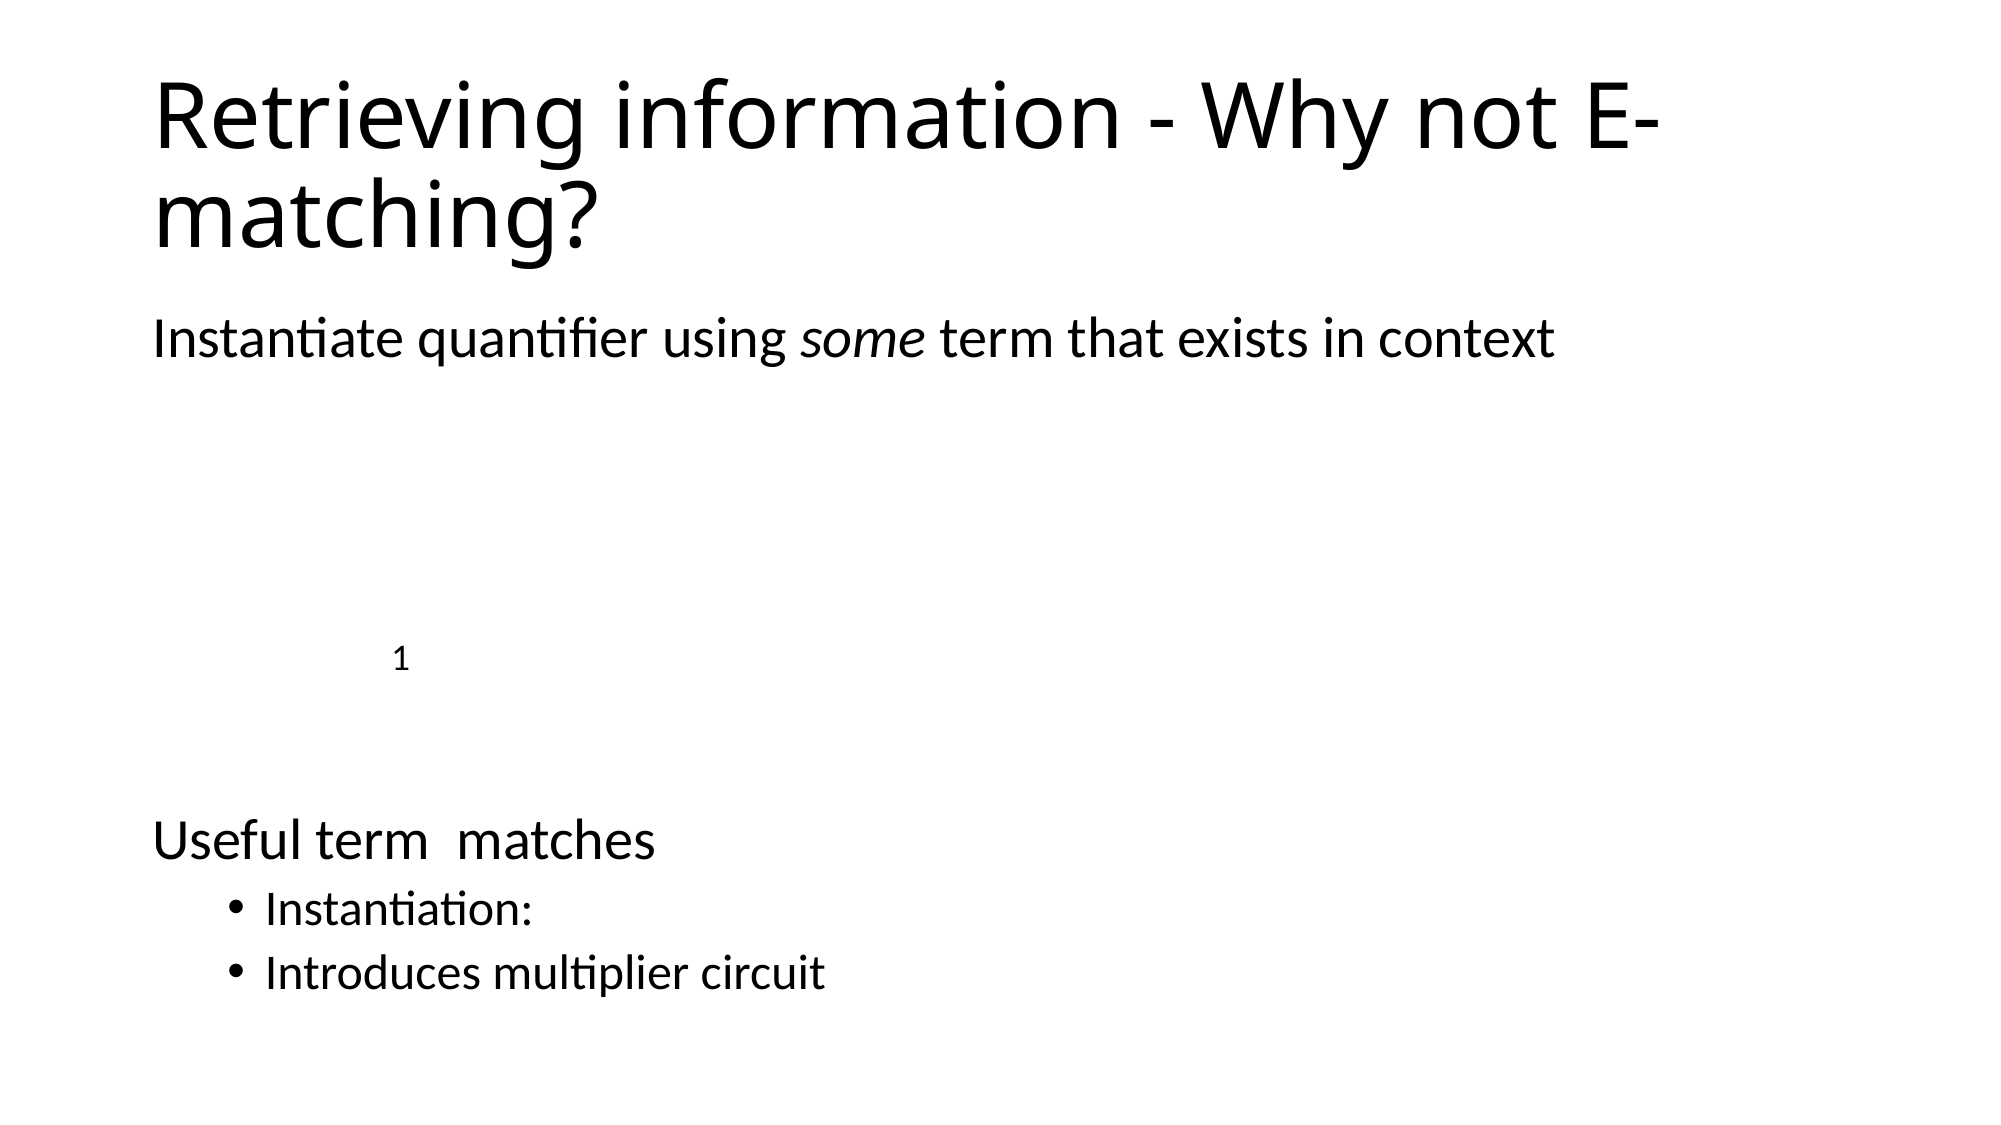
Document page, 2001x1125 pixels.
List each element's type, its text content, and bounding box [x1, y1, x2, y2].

title Retrieving information - Why not E-matching? [137, 59, 1863, 278]
